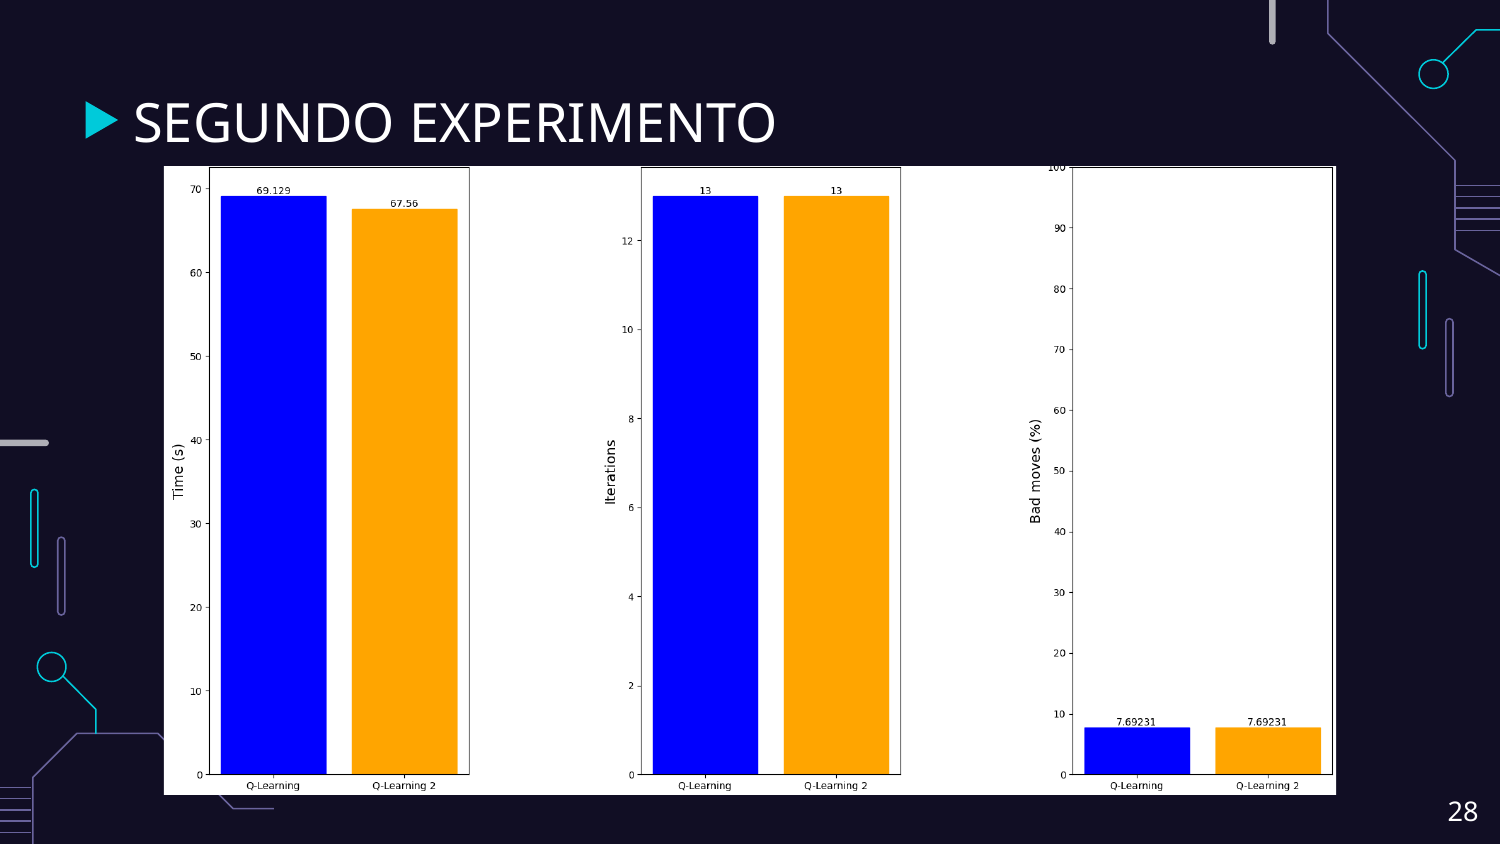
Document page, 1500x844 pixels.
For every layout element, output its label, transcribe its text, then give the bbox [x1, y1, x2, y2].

picture [163, 166, 1337, 795]
title SEGUNDO EXPERIMENTO [118, 72, 1382, 167]
slide_number ‹#› [1403, 779, 1494, 844]
